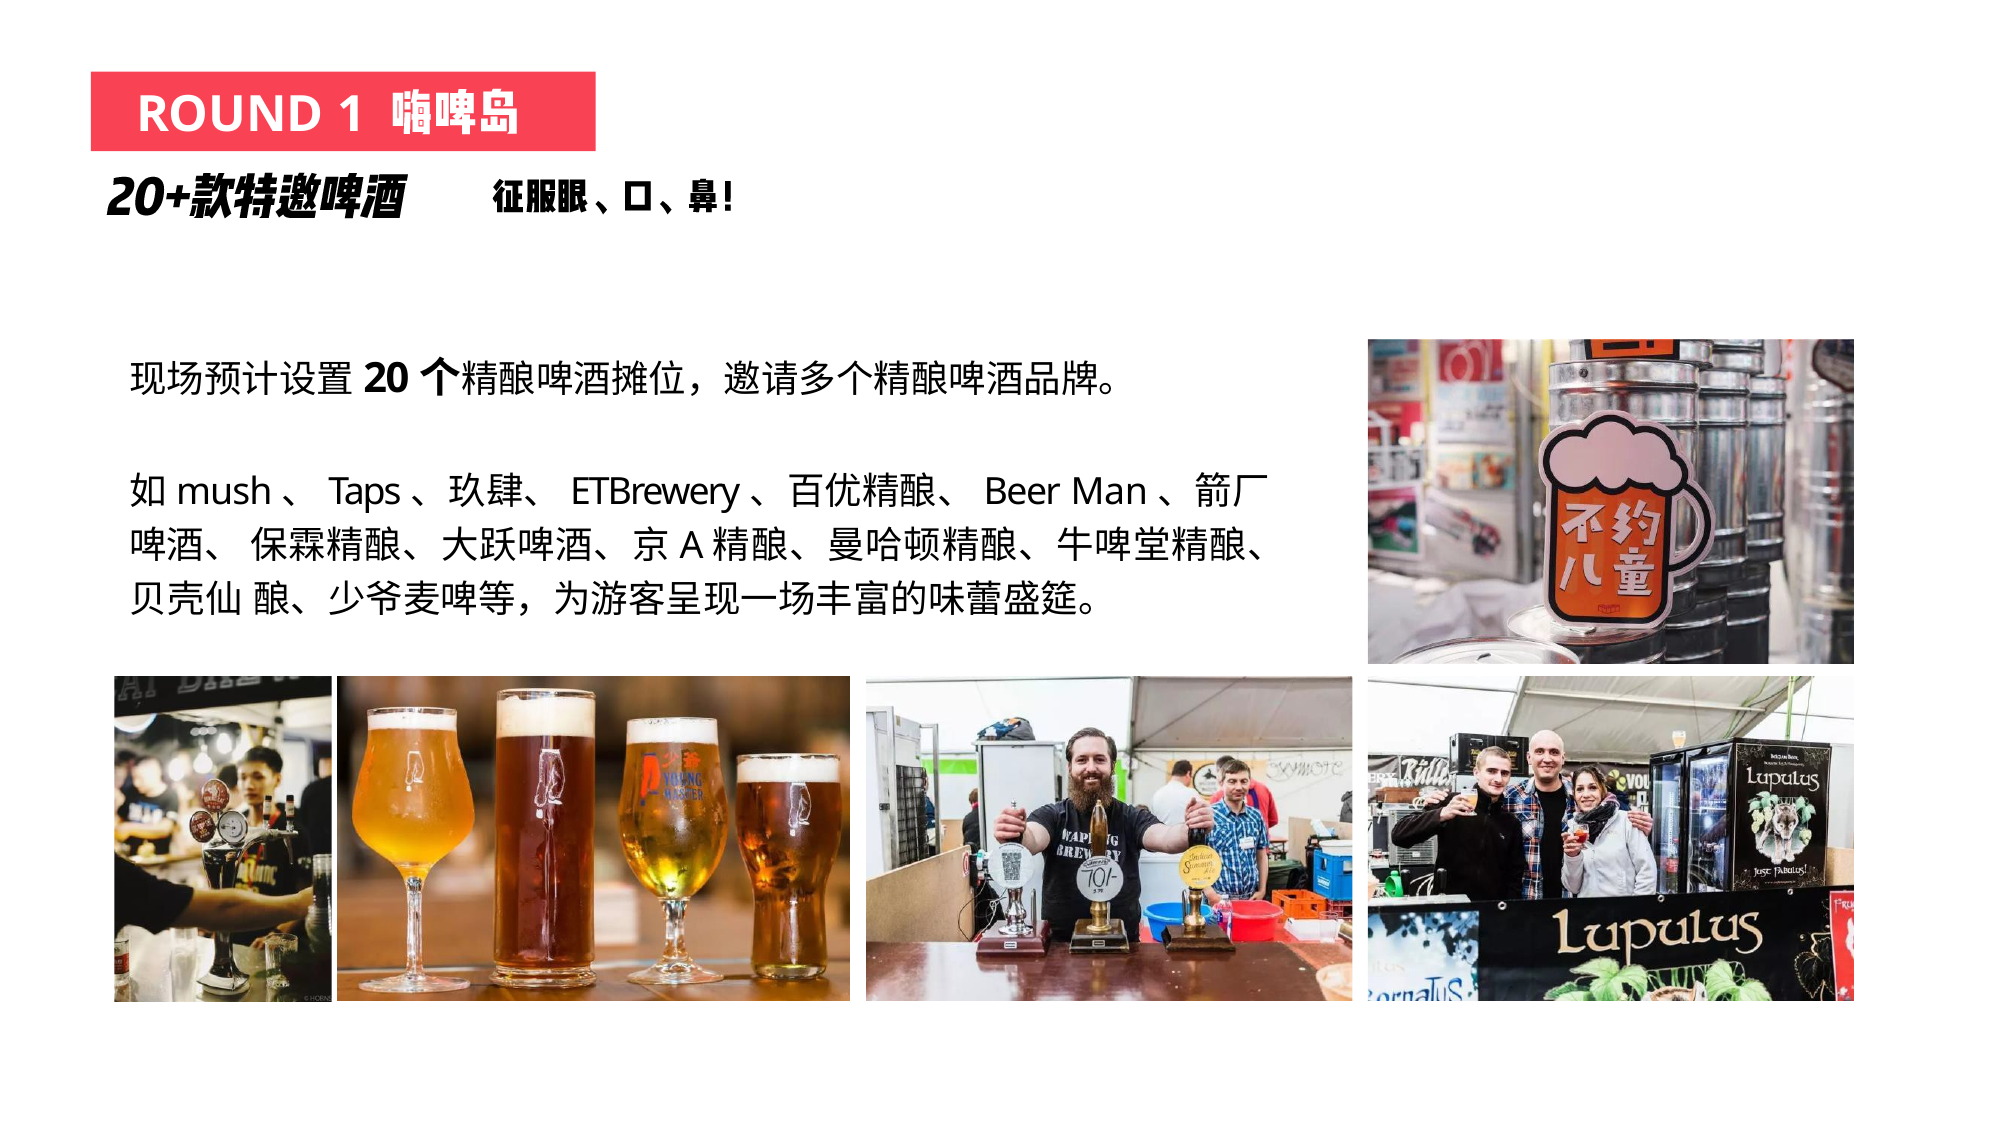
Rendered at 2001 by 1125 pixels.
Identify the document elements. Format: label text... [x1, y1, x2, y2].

text_box [90, 71, 596, 152]
text_box [1367, 339, 1854, 664]
text_box [390, 80, 563, 143]
text_box [187, 164, 446, 227]
text_box [114, 676, 332, 1002]
title ROUND 1 [91, 78, 596, 269]
text_box [866, 676, 1353, 1001]
text_box [337, 676, 850, 1001]
text_box [492, 172, 783, 220]
text_box [1367, 676, 1854, 1001]
text_box [105, 164, 187, 227]
text_box 现场预计设置20个精酿啤酒摊位，邀请多个精酿啤酒品牌。 如mush、Taps、玖肆、ETBrewery、百优精酿、Beer Man、箭厂啤酒、 保霖精酿、大跃啤酒、京A精酿、曼哈顿精酿、牛啤堂精酿、贝壳仙 酿、少爷麦啤等，为游客呈现一场丰富的味蕾盛筵。 [127, 348, 1303, 620]
